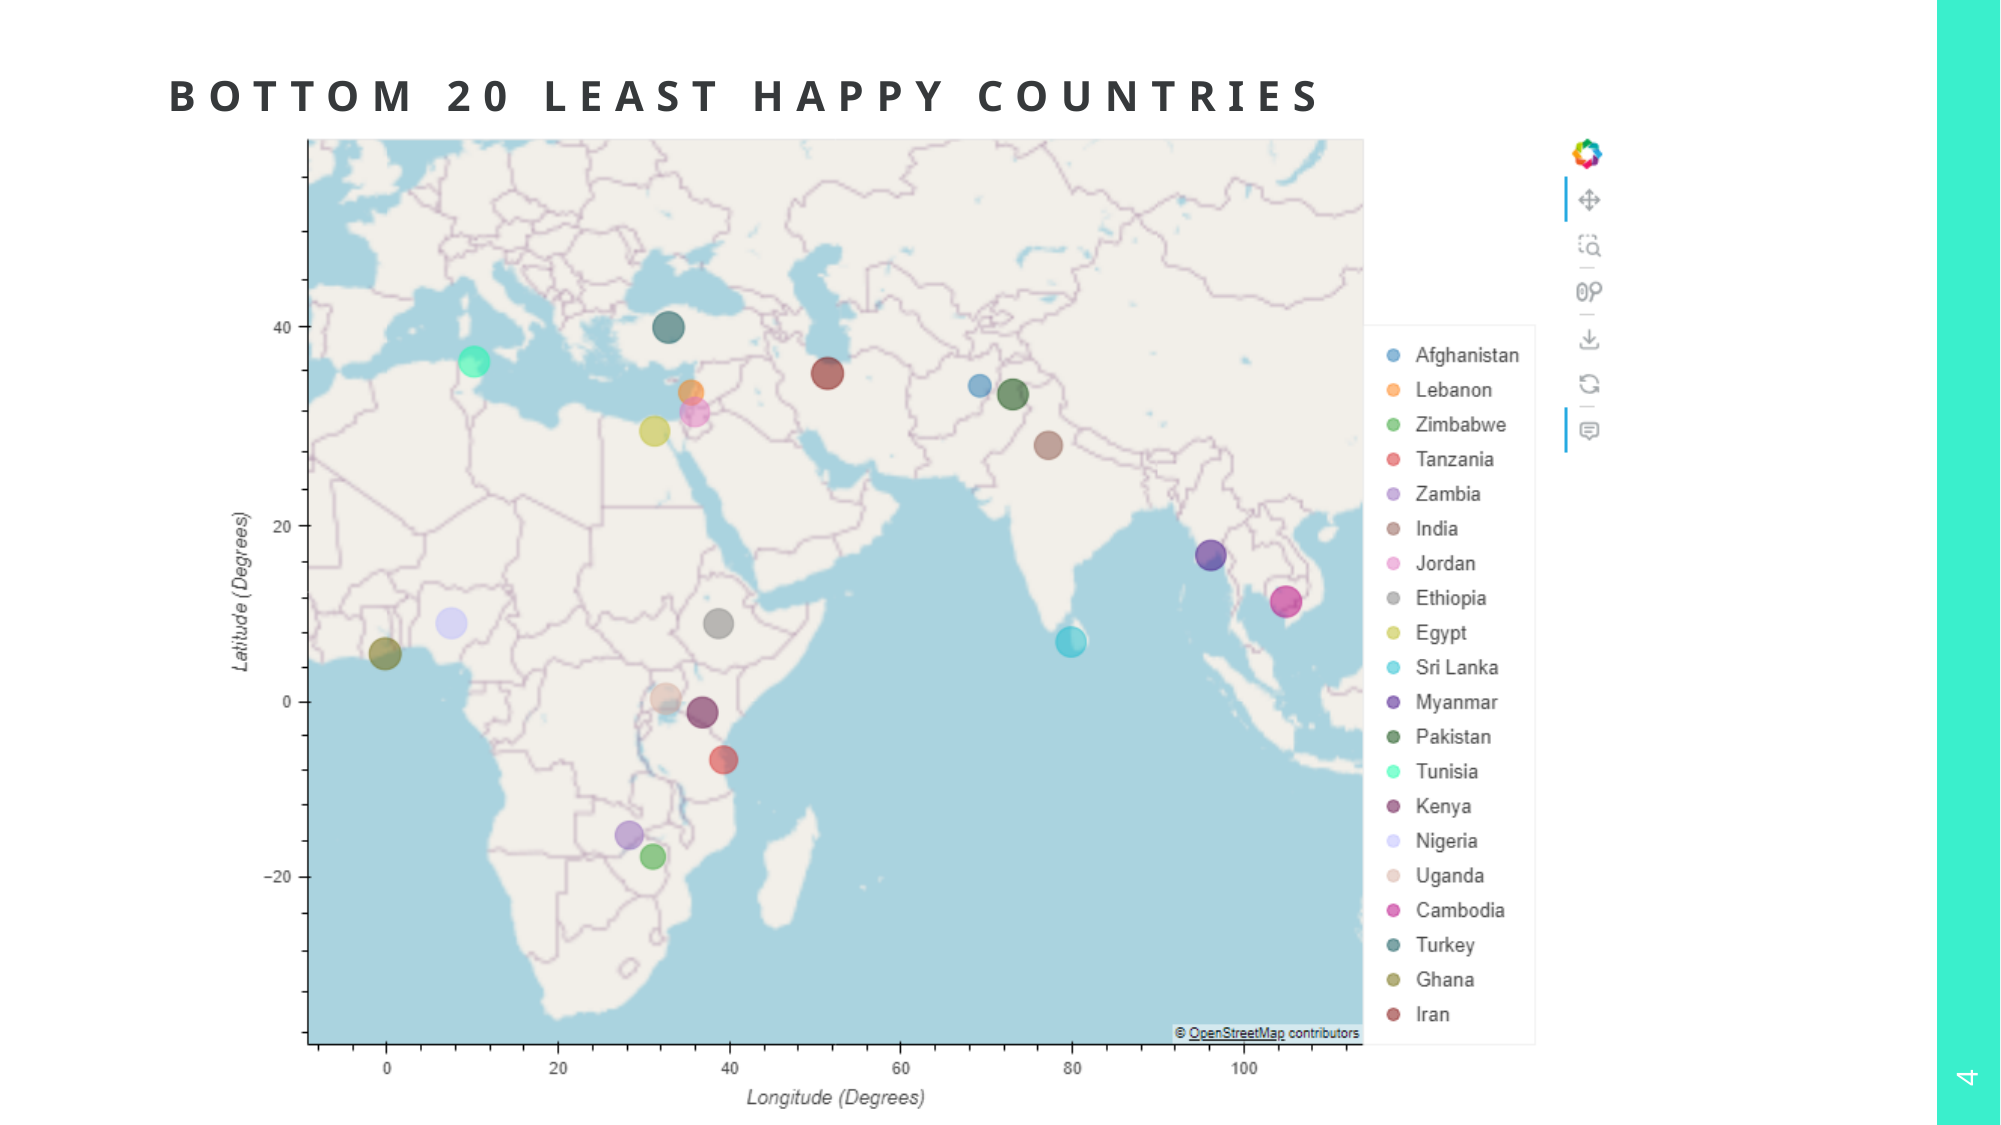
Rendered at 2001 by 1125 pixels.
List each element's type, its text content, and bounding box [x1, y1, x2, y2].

title Bottom 20 Least happy Countries [66, 44, 1418, 152]
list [223, 124, 1610, 1112]
slide_number 4 [1937, 1032, 2000, 1125]
